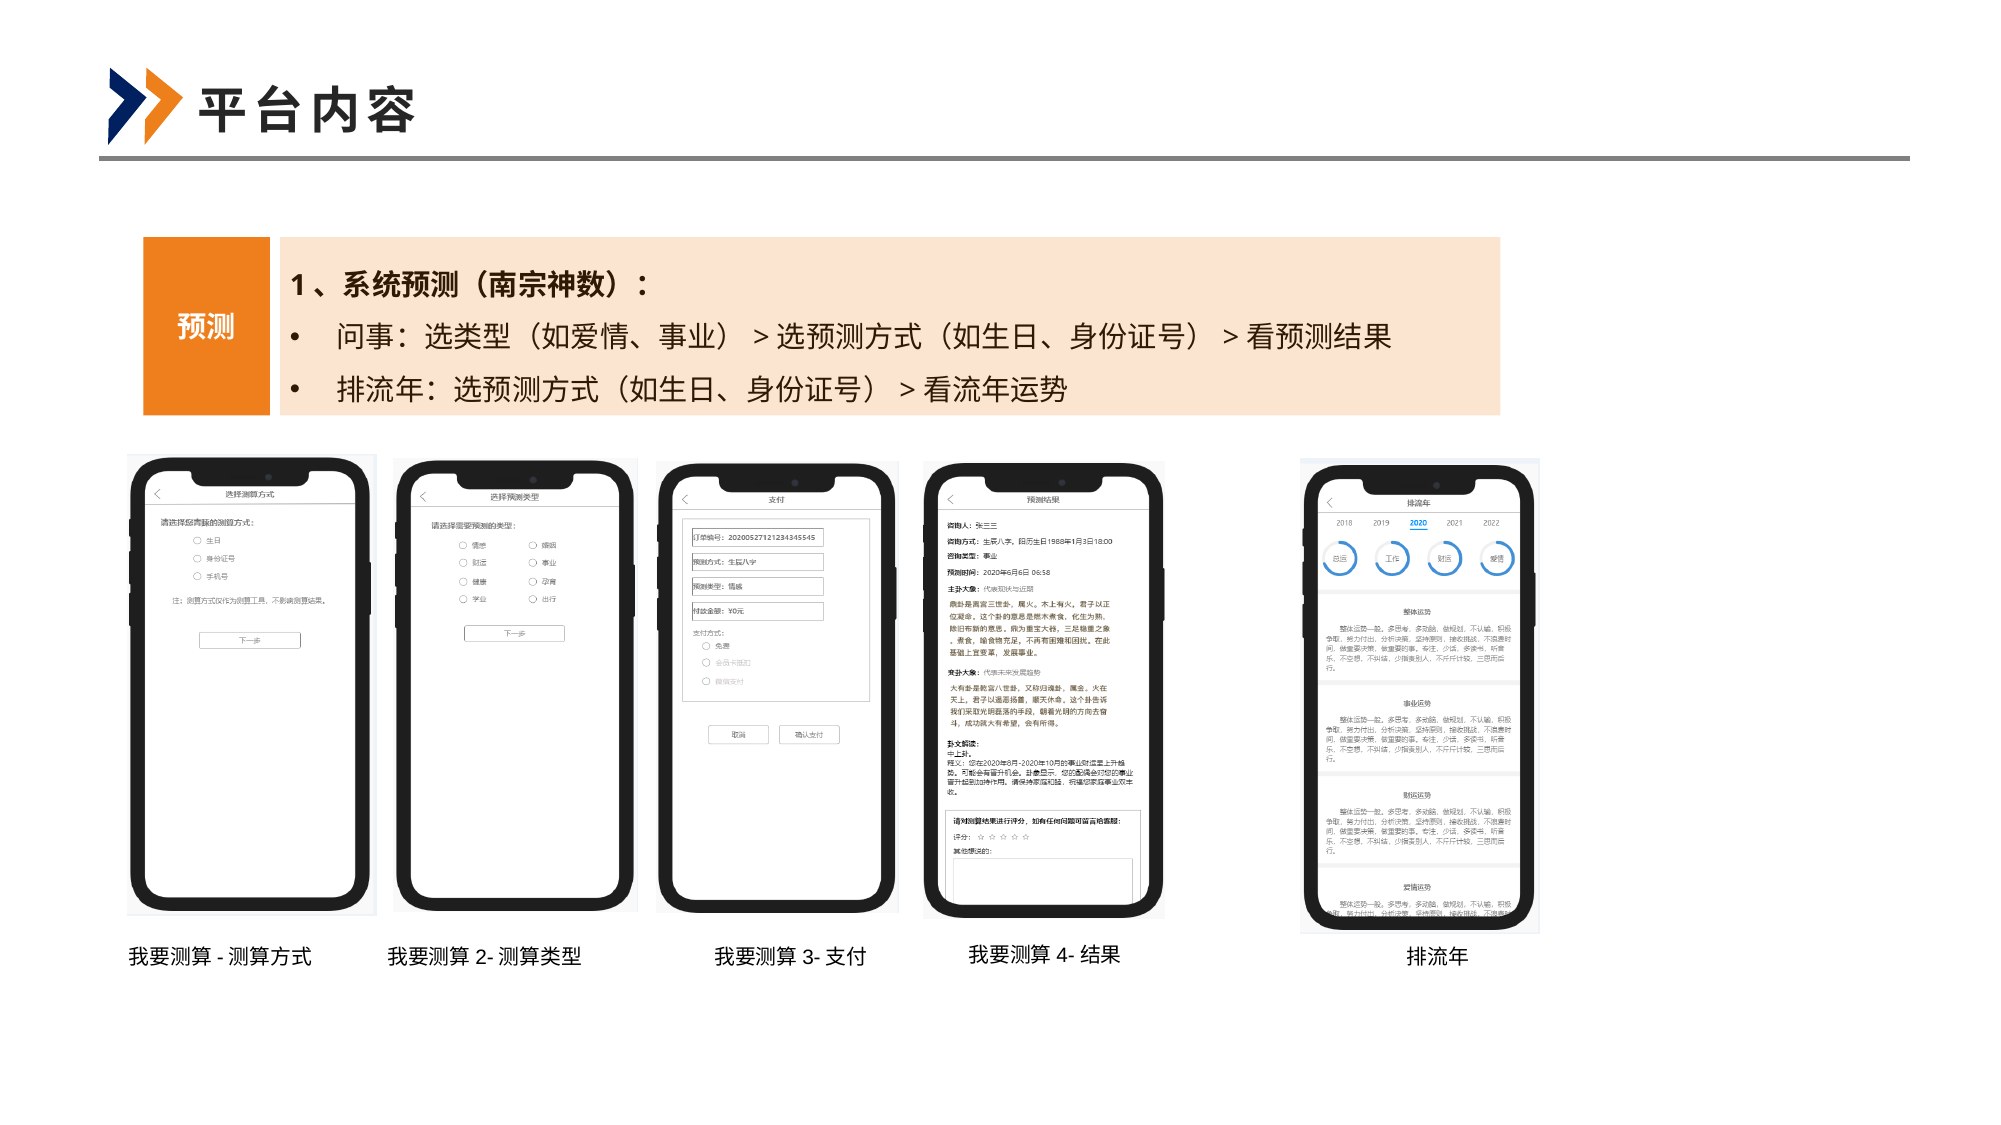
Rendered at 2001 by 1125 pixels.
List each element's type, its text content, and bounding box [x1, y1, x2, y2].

text_box 平台内容 [182, 50, 518, 158]
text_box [143, 237, 1510, 416]
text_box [114, 454, 1165, 977]
text_box 排流年 [1392, 934, 1510, 977]
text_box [85, 75, 170, 137]
picture [1300, 458, 1540, 934]
text_box 平台内容 [182, 159, 518, 167]
